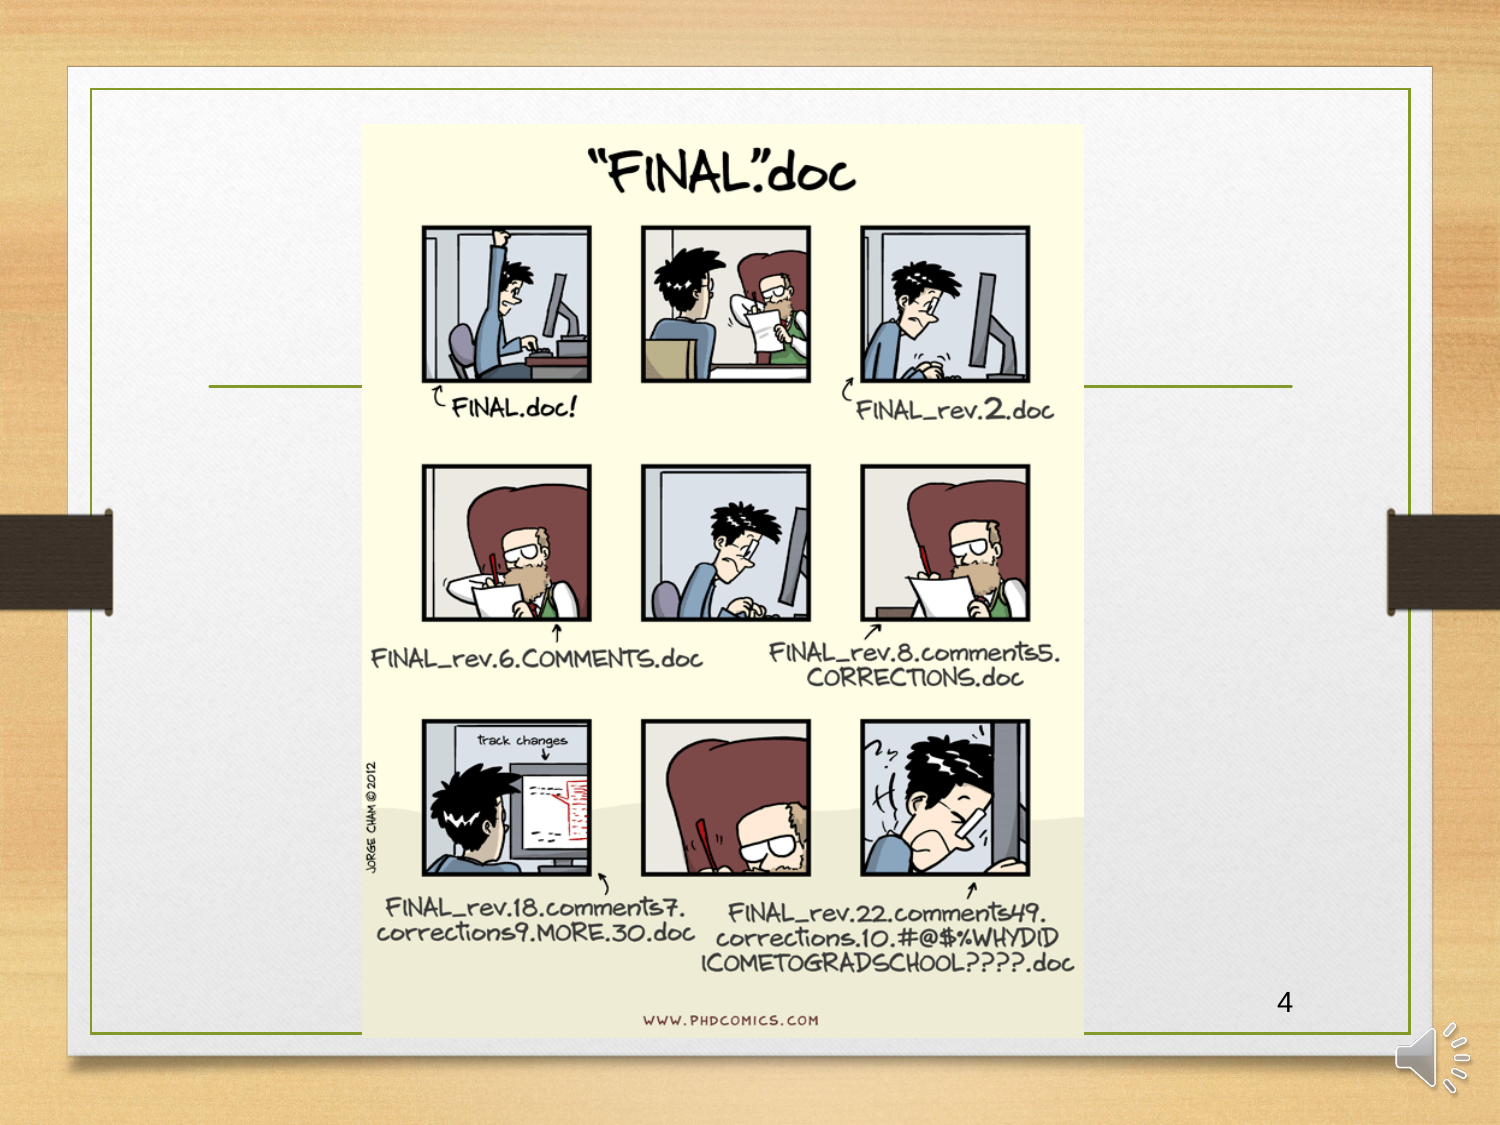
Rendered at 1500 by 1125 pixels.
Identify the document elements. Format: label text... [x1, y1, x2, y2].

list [362, 124, 1085, 1038]
picture [0, 0, 1500, 1125]
slide_number 4 [1243, 977, 1309, 1024]
